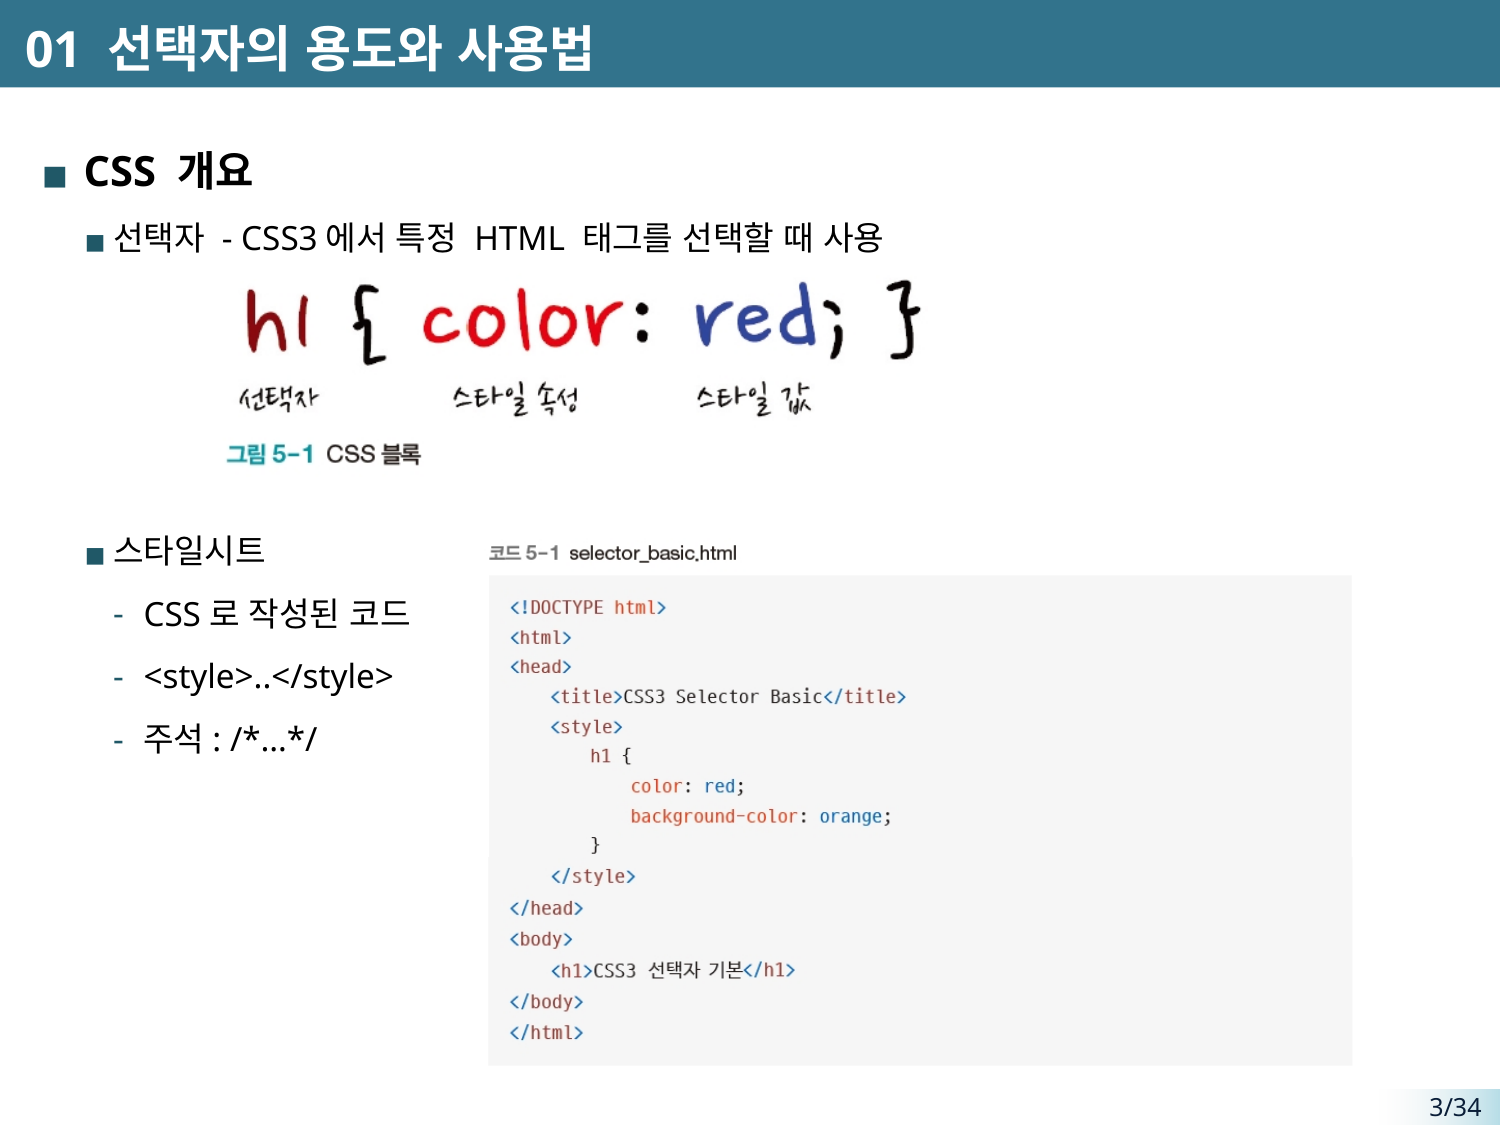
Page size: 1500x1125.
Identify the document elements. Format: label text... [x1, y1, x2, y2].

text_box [483, 538, 1360, 1071]
picture [218, 273, 928, 477]
list CSS 개요 선택자 - CSS3에서 특정 HTML 태그를 선택할 때 사용 스타일시트 CSS로 작성된 코드 <style>..</style> 주석: /*…*/ [10, 126, 1481, 1057]
title 01 선택자의 용도와 사용법 [10, 8, 1288, 87]
